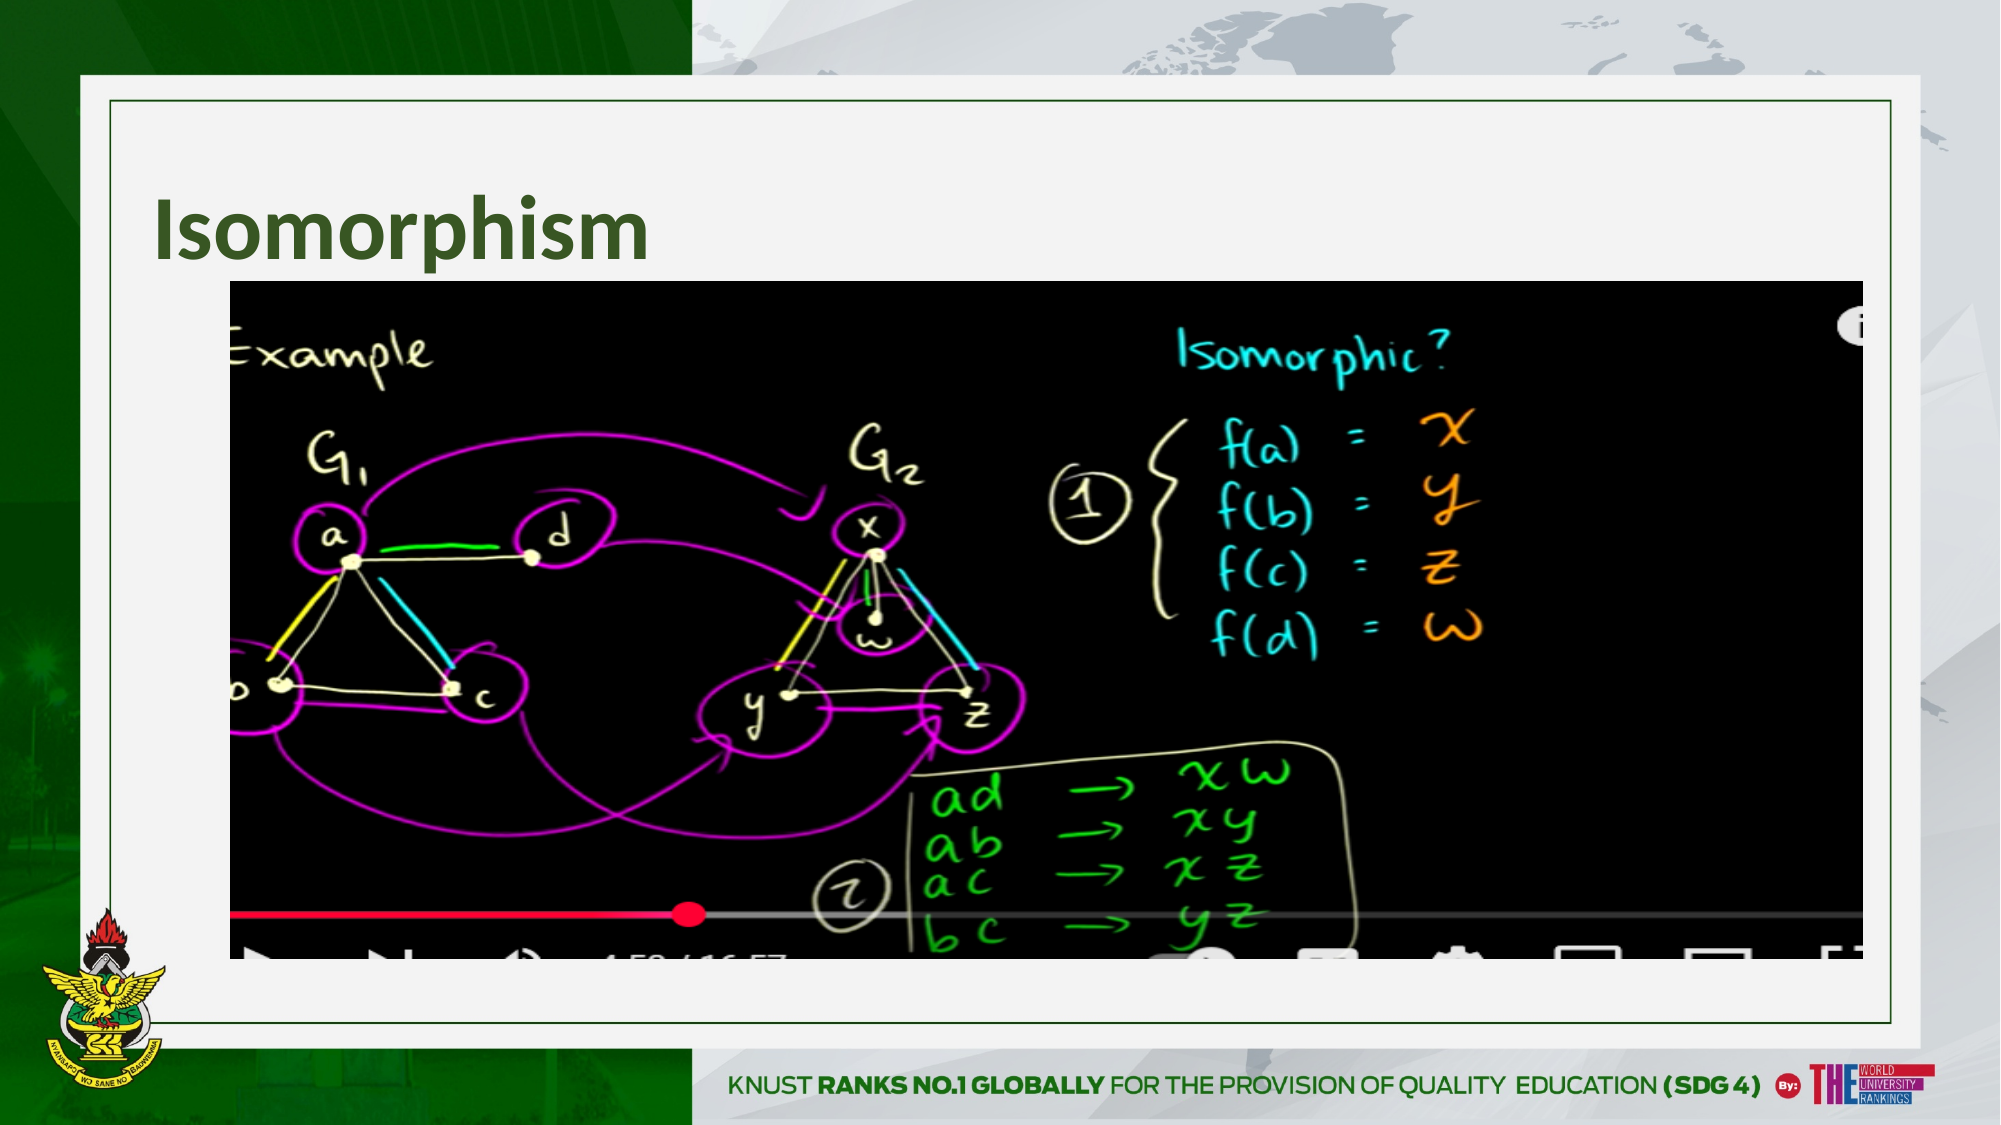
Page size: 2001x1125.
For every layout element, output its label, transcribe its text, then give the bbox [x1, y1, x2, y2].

picture [0, 0, 2001, 1125]
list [230, 281, 1863, 959]
title Isomorphism [137, 121, 1863, 339]
